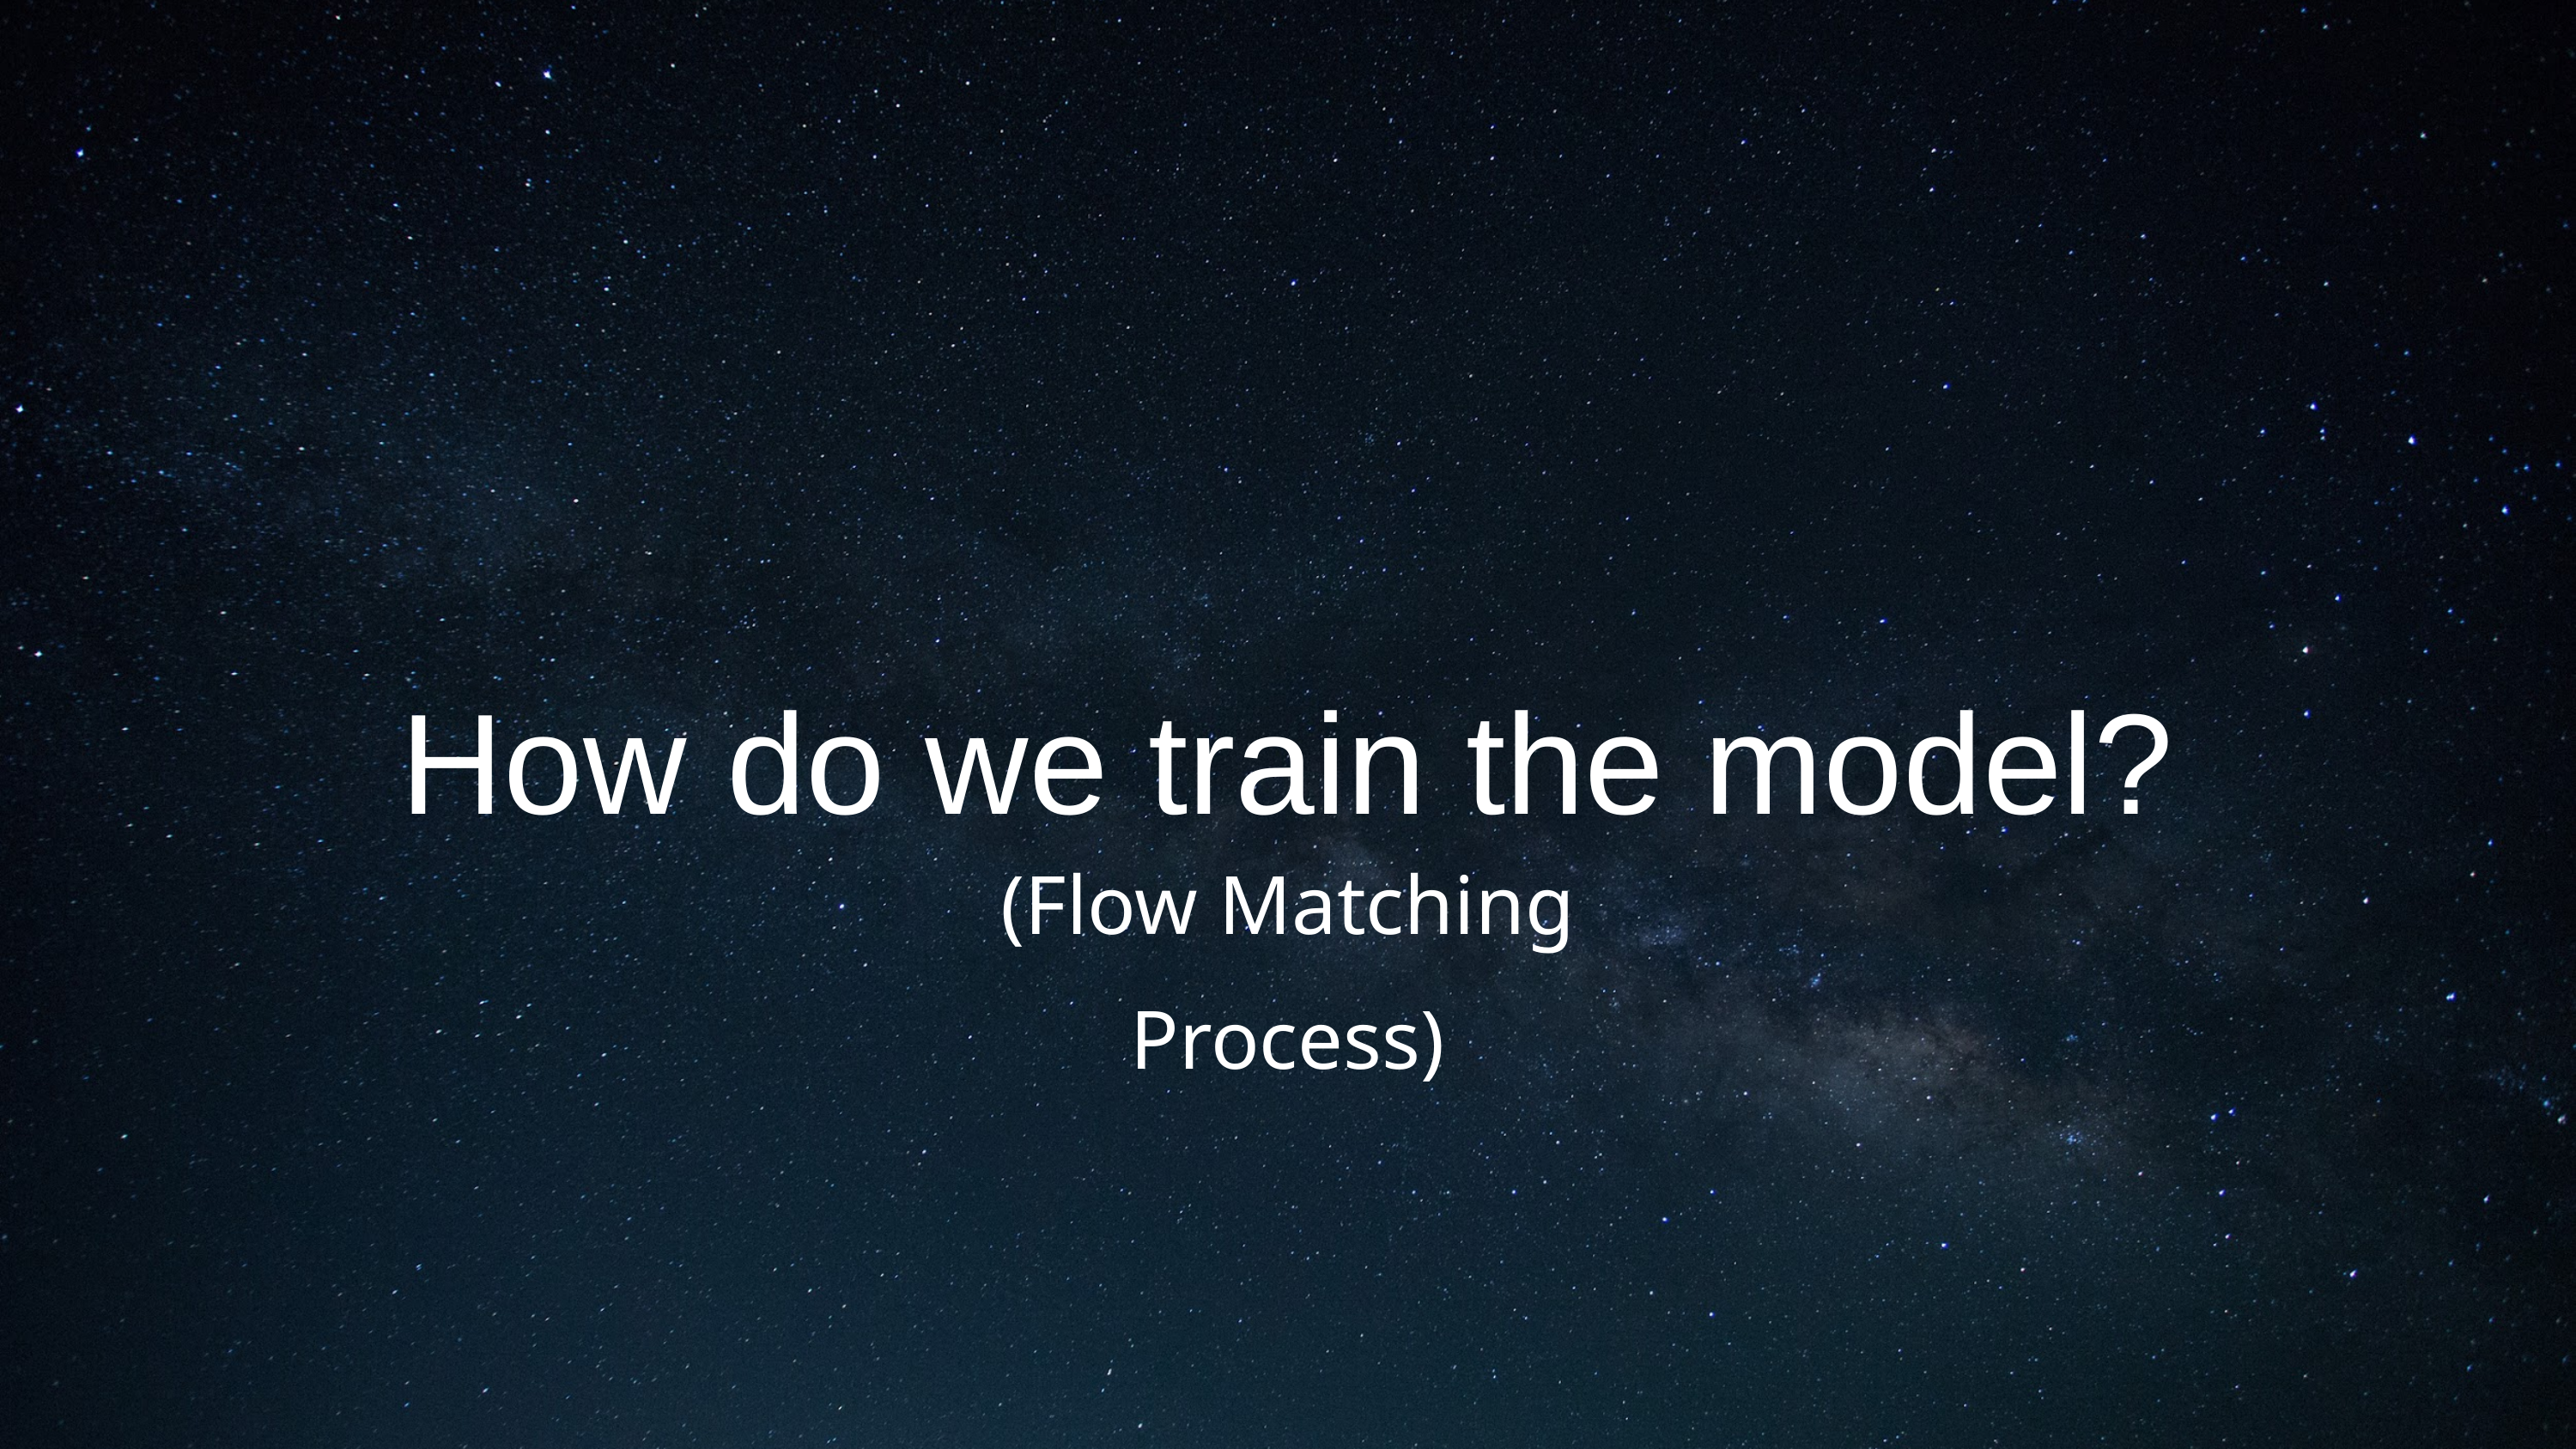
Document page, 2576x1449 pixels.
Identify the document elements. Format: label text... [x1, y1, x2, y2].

text_box [0, 0, 2576, 1449]
text_box (Flow Matching Process) [841, 816, 1735, 1086]
text_box How do we train the model? [144, 637, 2432, 844]
